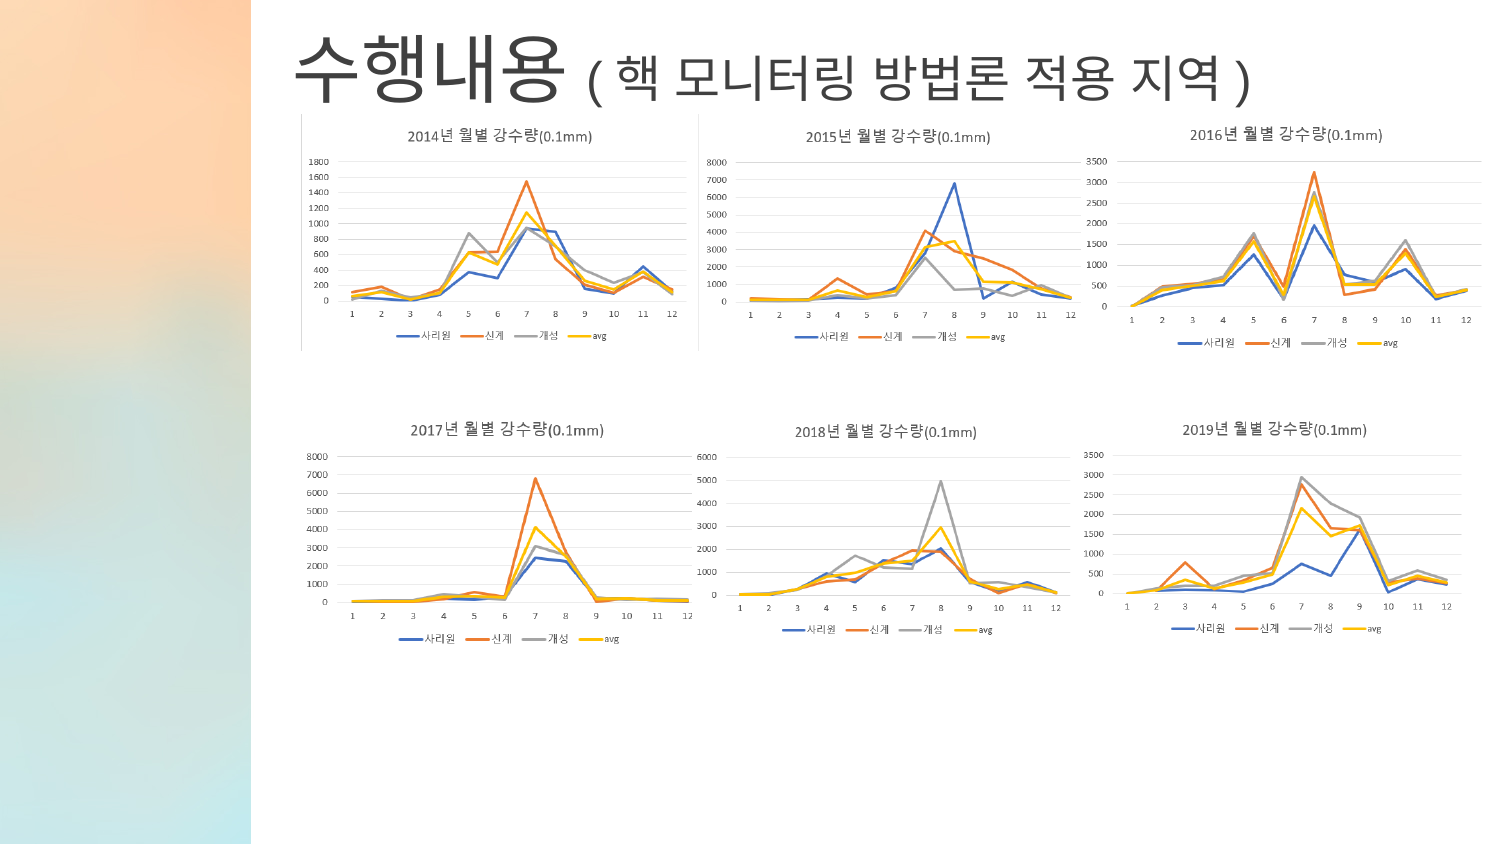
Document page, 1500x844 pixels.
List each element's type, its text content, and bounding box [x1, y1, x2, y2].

list 수행내용(핵 모니터링 방법론 적용 지역) [277, 20, 1500, 115]
picture [0, 0, 1500, 844]
